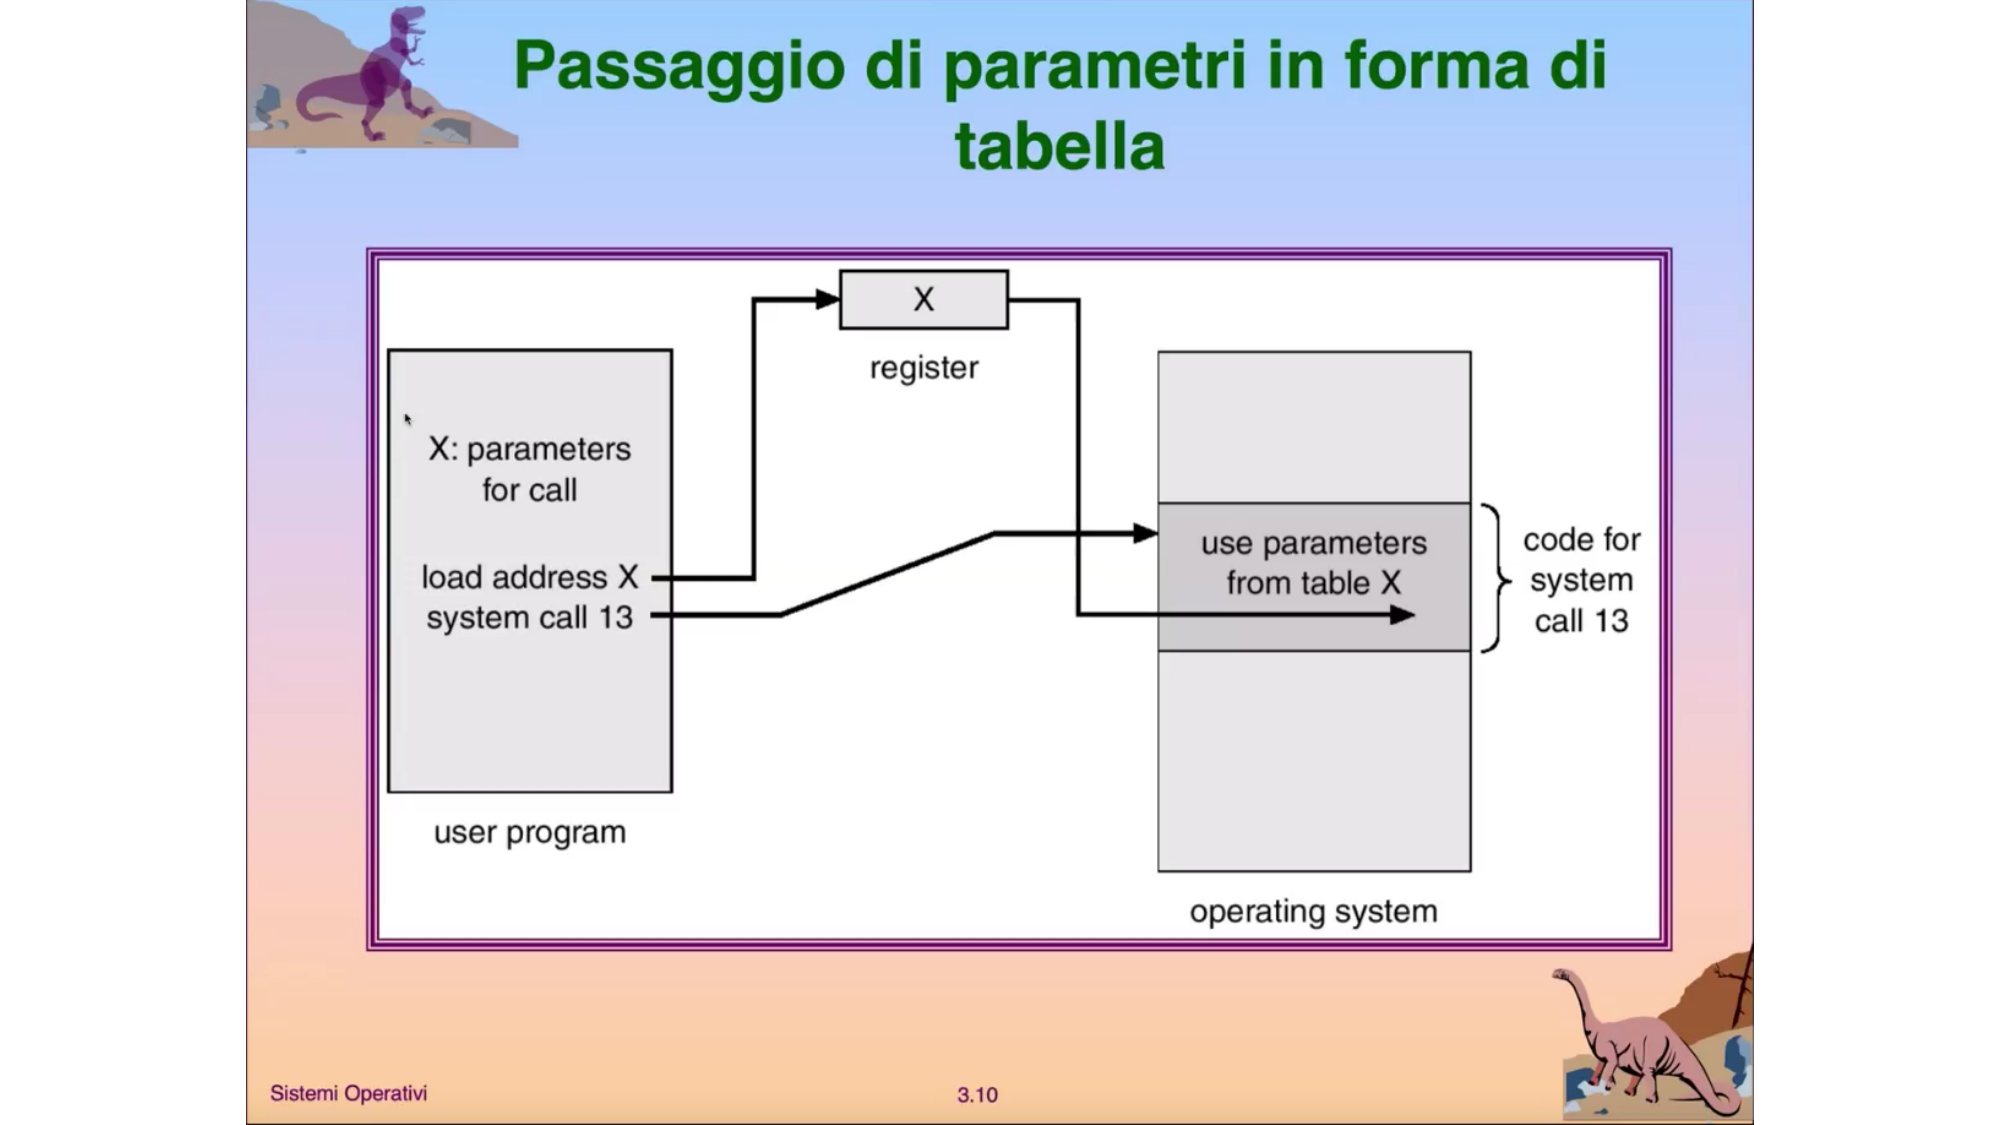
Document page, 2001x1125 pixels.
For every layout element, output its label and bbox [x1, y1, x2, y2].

picture [246, 0, 1754, 1125]
